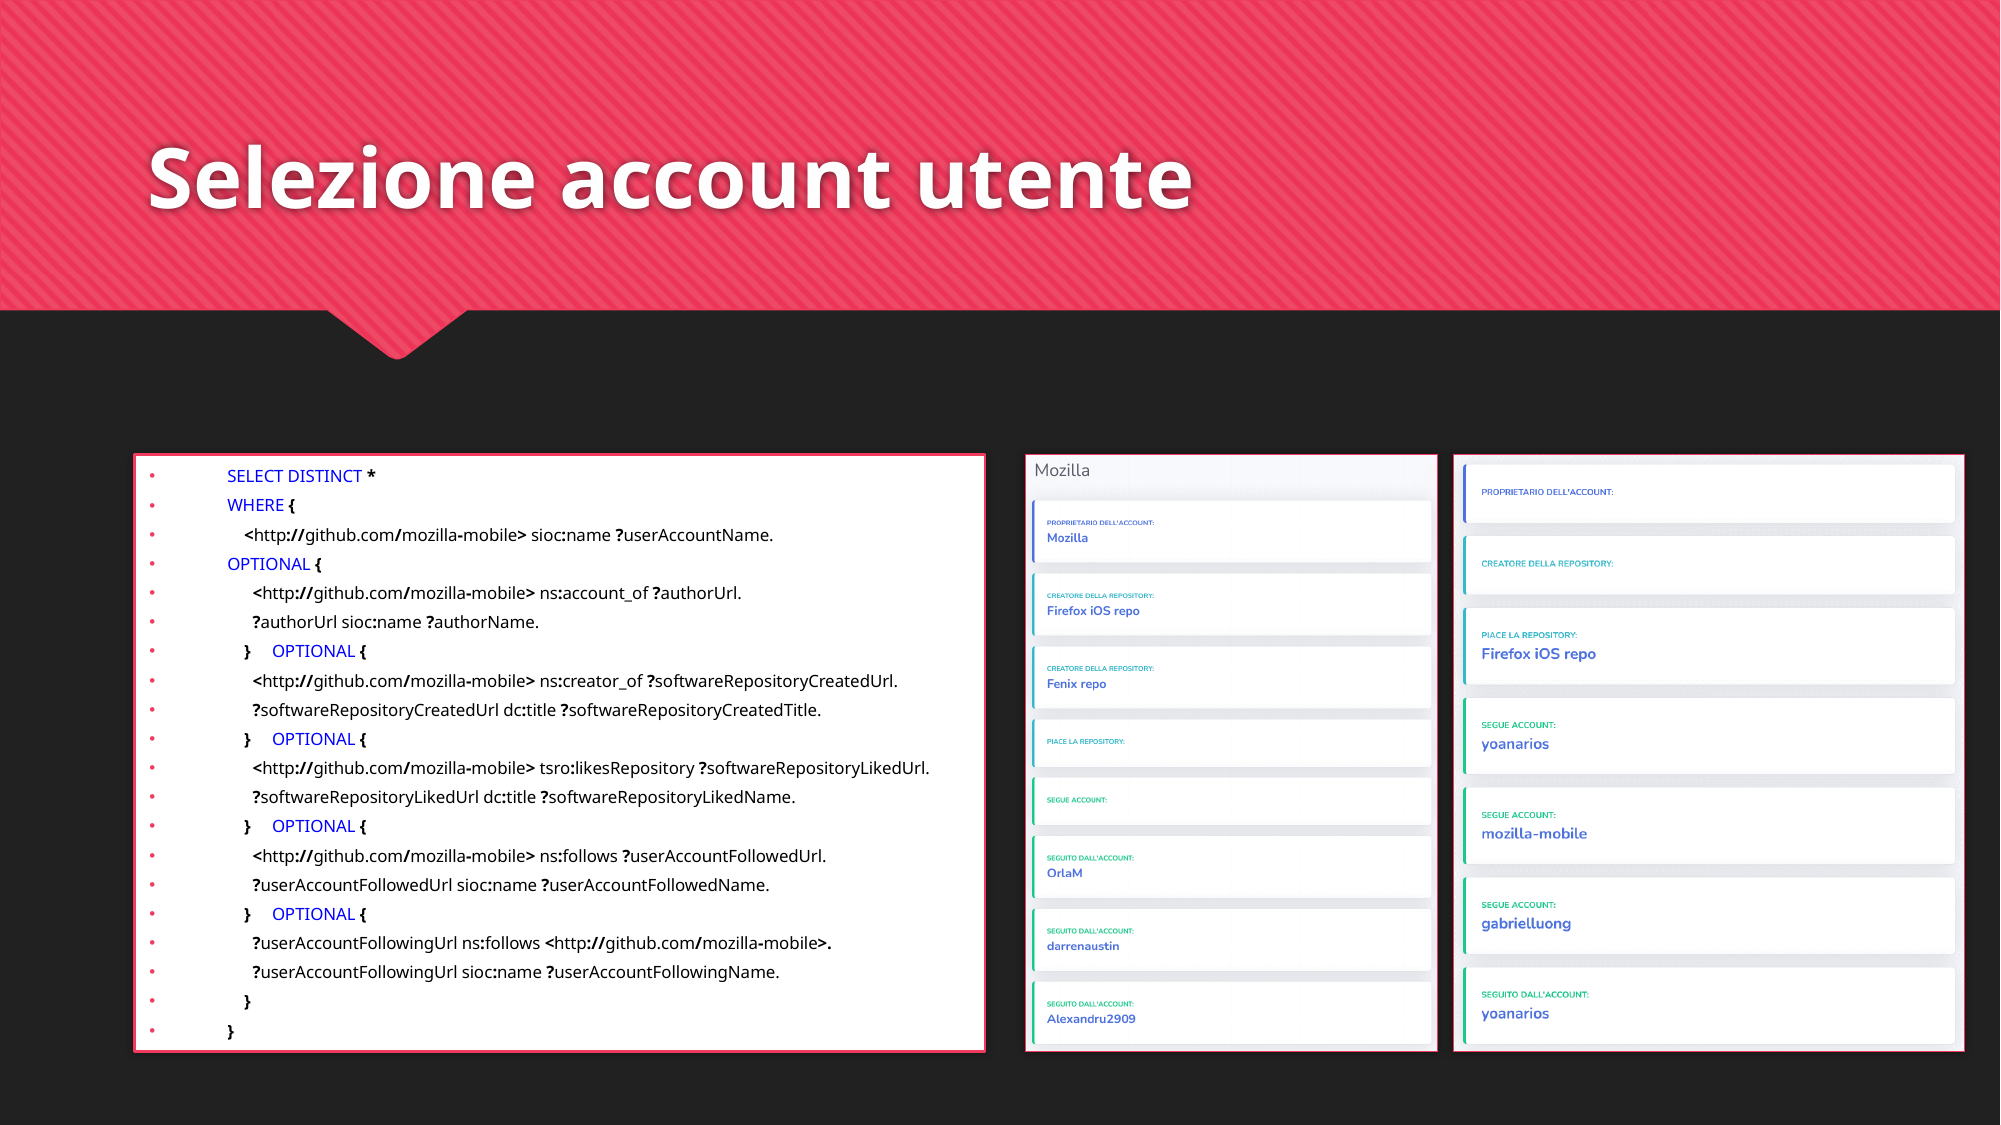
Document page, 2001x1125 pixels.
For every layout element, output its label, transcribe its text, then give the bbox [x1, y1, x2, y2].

title Selezione account utente [132, 73, 1868, 233]
list SELECT DISTINCT * WHERE { <http://github.com/mozilla-mobile> sioc:name ?userAccountName. OPTIONAL { <http://github.com/mozilla-mobile> ns:account_of ?authorUrl. ?authorUrl sioc:name ?authorName. } OPTIONAL { <http://github.com/mozilla-mobile> ns:creator_of ?softwareRepositoryCreatedUrl. ?softwareRepositoryCreatedUrl dc:title ?softwareRepositoryCreatedTitle. } OPTIONAL { <http://github.com/mozilla-mobile> tsro:likesRepository ?softwareRepositoryLikedUrl. ?softwareRepositoryLikedUrl dc:title ?softwareRepositoryLikedName. } OPTIONAL { <http://github.com/mozilla-mobile> ns:follows ?userAccountFollowedUrl. ?userAccountFollowedUrl sioc:name ?userAccountFollowedName. } OPTIONAL { ?userAccountFollowingUrl ns:follows <http://github.com/mozilla-mobile>. ?userAccountFollowingUrl sioc:name ?userAccountFollowingName. } } [133, 453, 986, 1053]
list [1024, 454, 1438, 1052]
picture [1452, 454, 1965, 1052]
